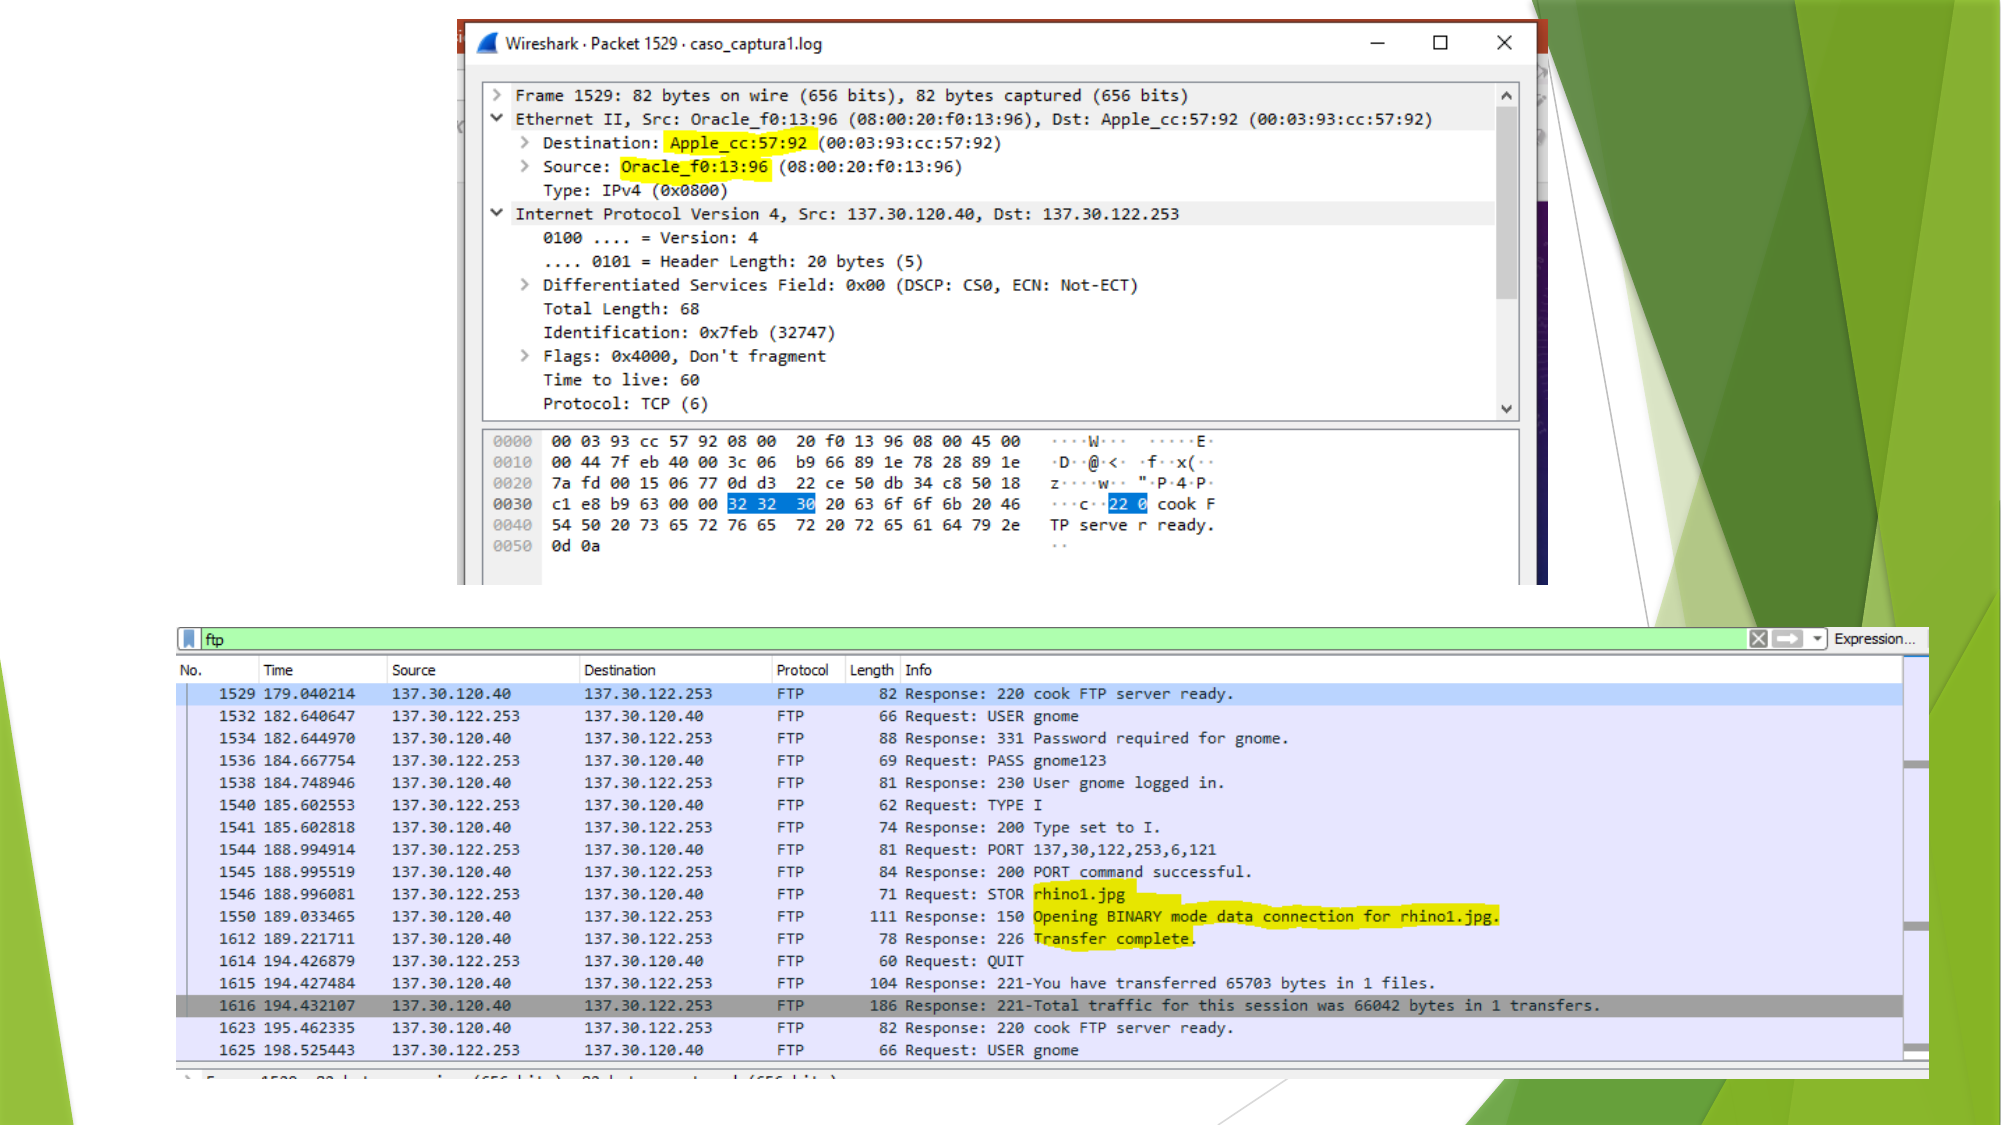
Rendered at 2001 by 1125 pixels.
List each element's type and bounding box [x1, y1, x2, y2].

picture [457, 18, 1548, 586]
picture [176, 626, 1929, 1079]
